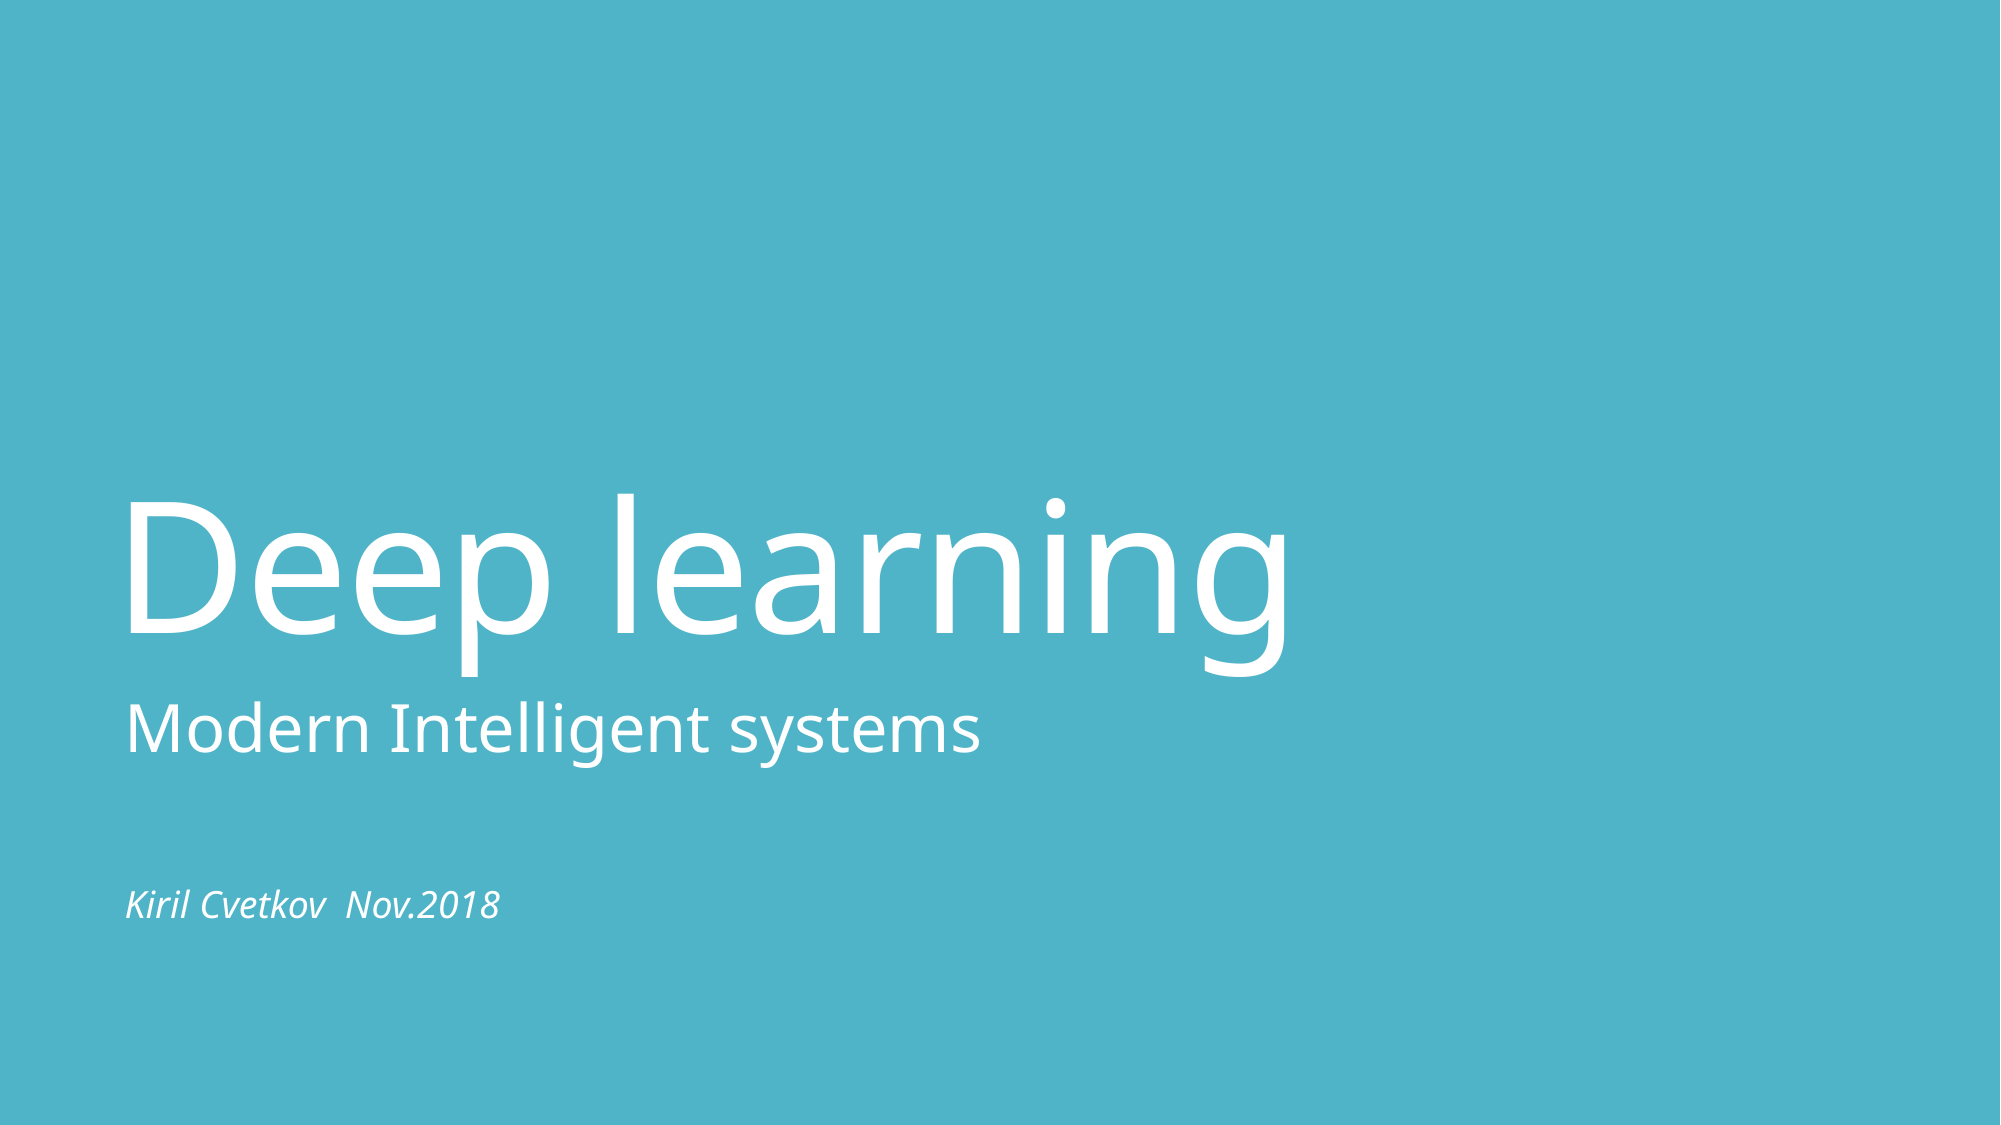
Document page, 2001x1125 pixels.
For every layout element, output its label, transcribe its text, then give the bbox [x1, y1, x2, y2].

subtitle Modern Intelligent systems Kiril Cvetkov Nov.2018 [109, 690, 1624, 961]
title Deep learning [98, 126, 1868, 677]
